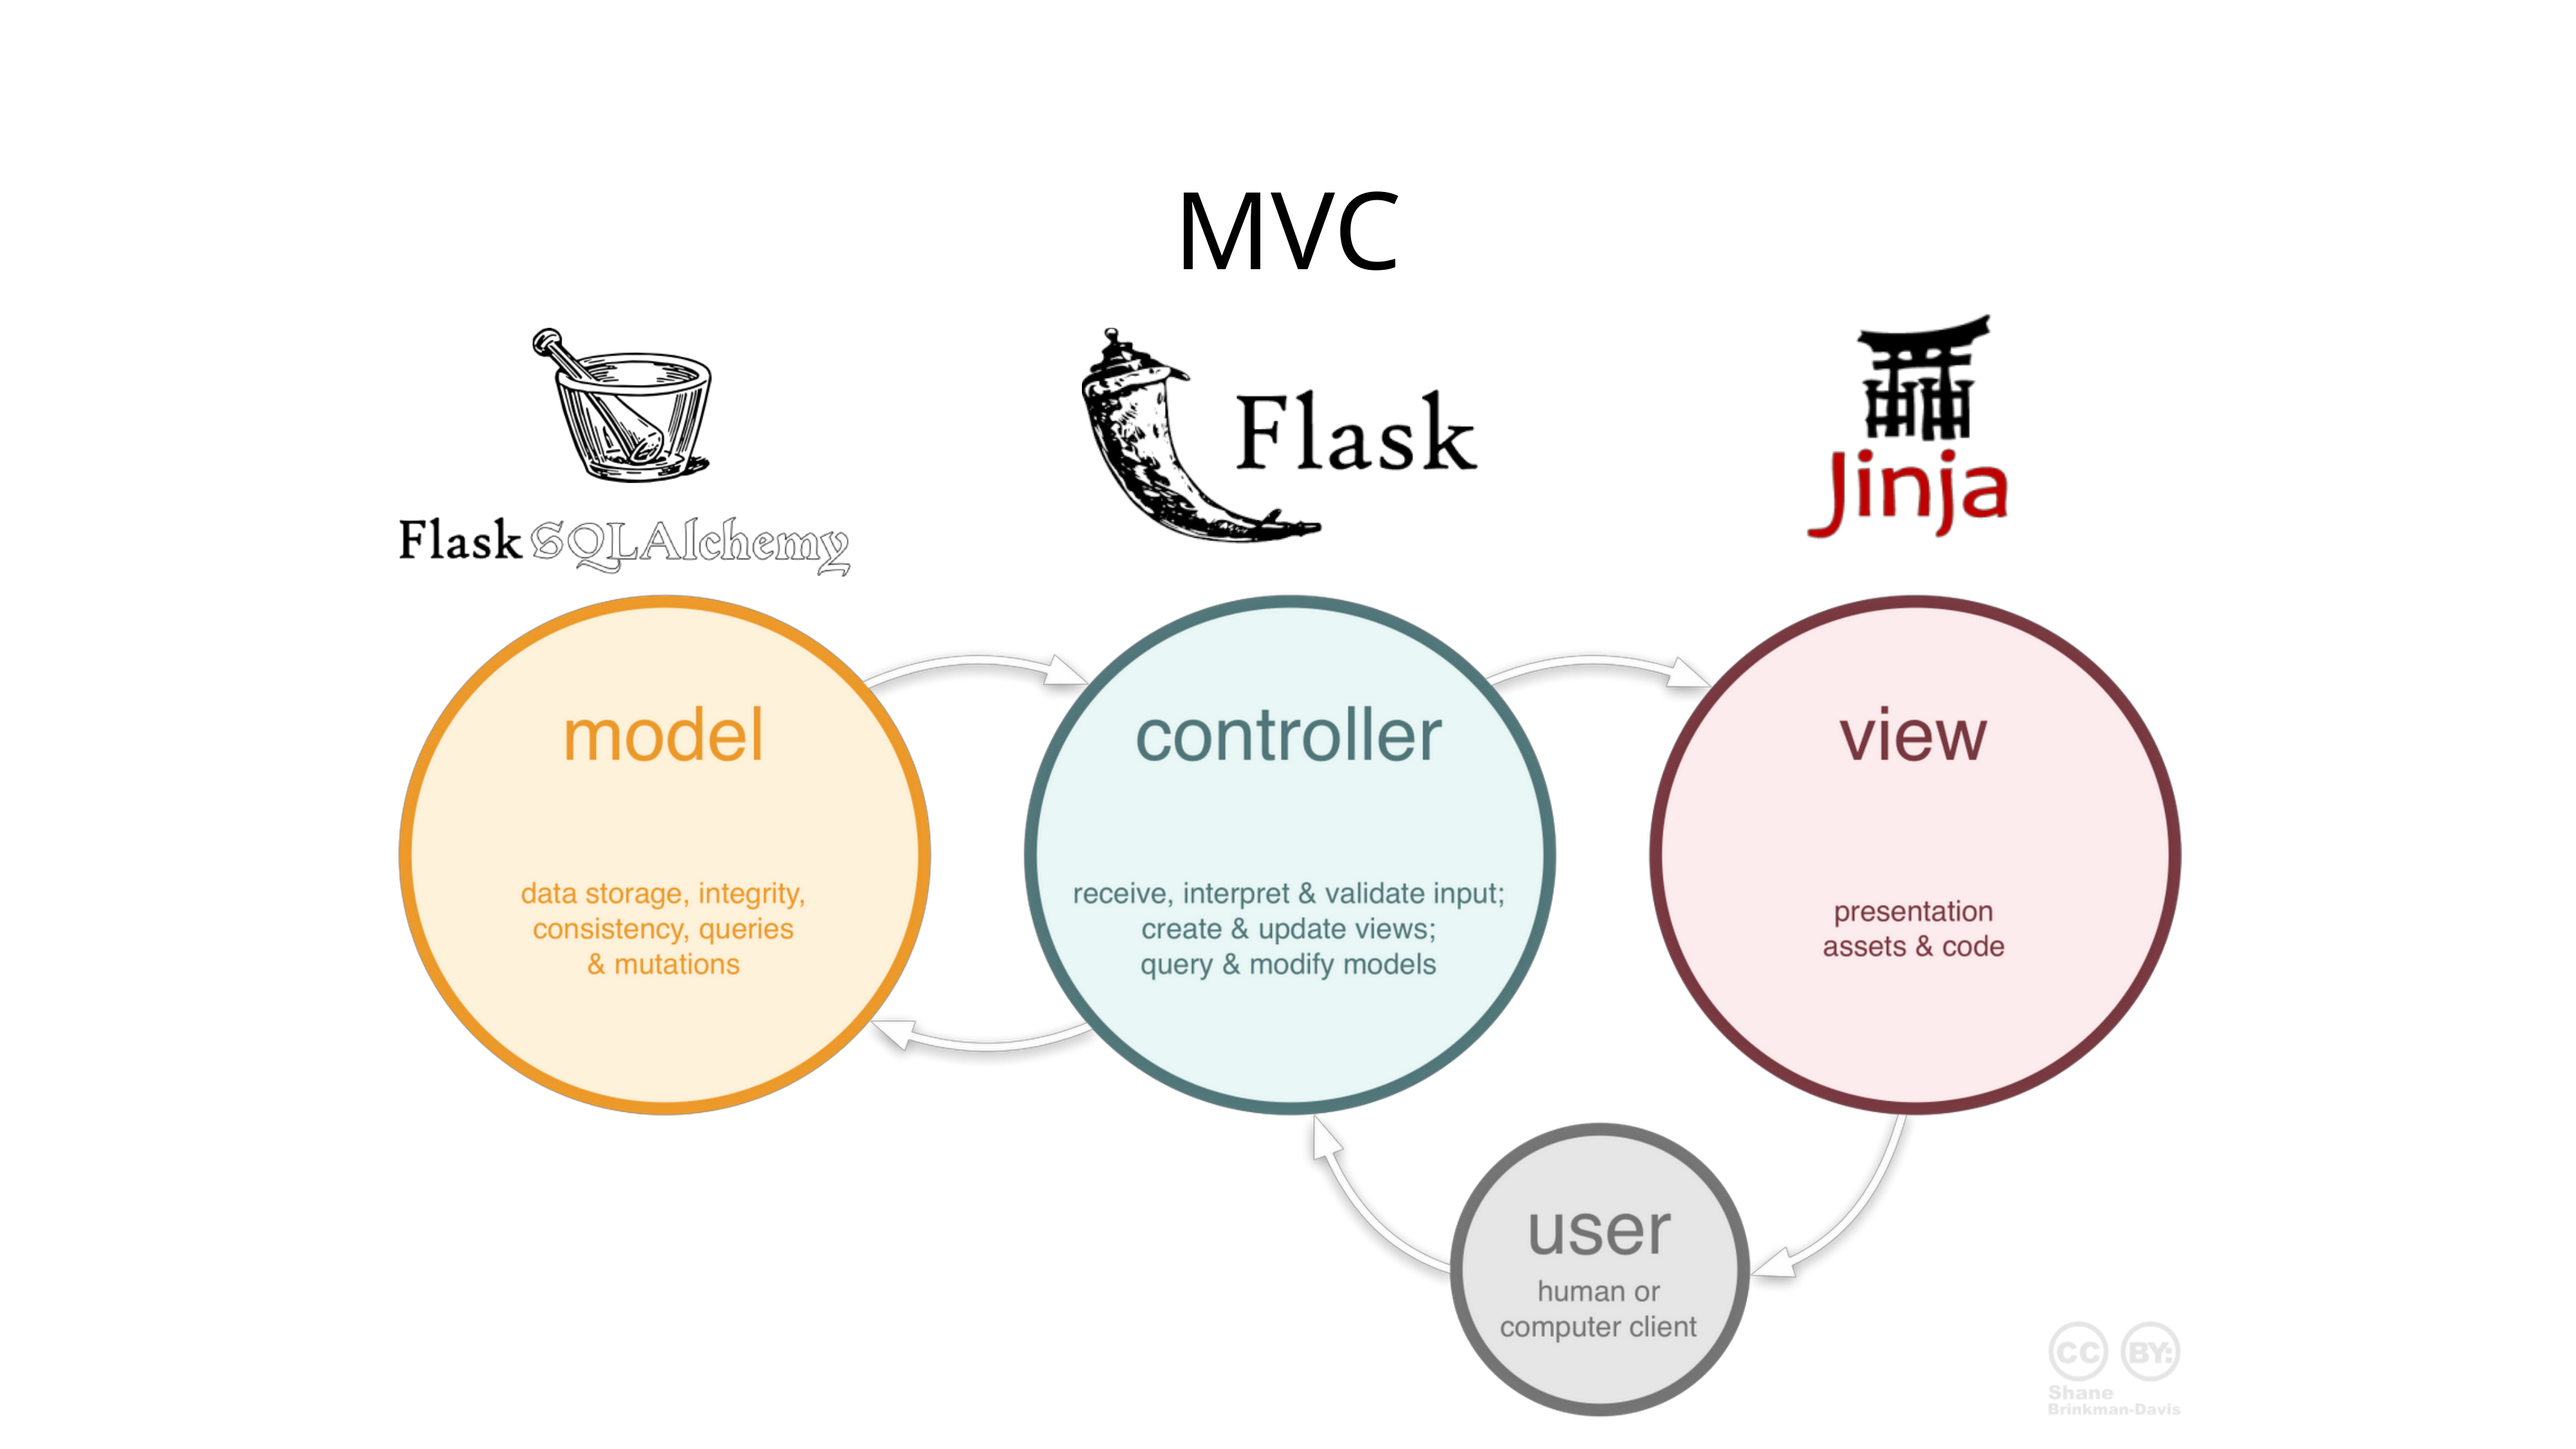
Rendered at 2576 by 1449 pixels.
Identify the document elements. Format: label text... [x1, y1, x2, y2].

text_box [387, 327, 857, 586]
title MVC [463, 65, 2113, 388]
picture [393, 592, 2182, 1417]
picture [1764, 276, 2068, 581]
picture [1081, 328, 1494, 559]
